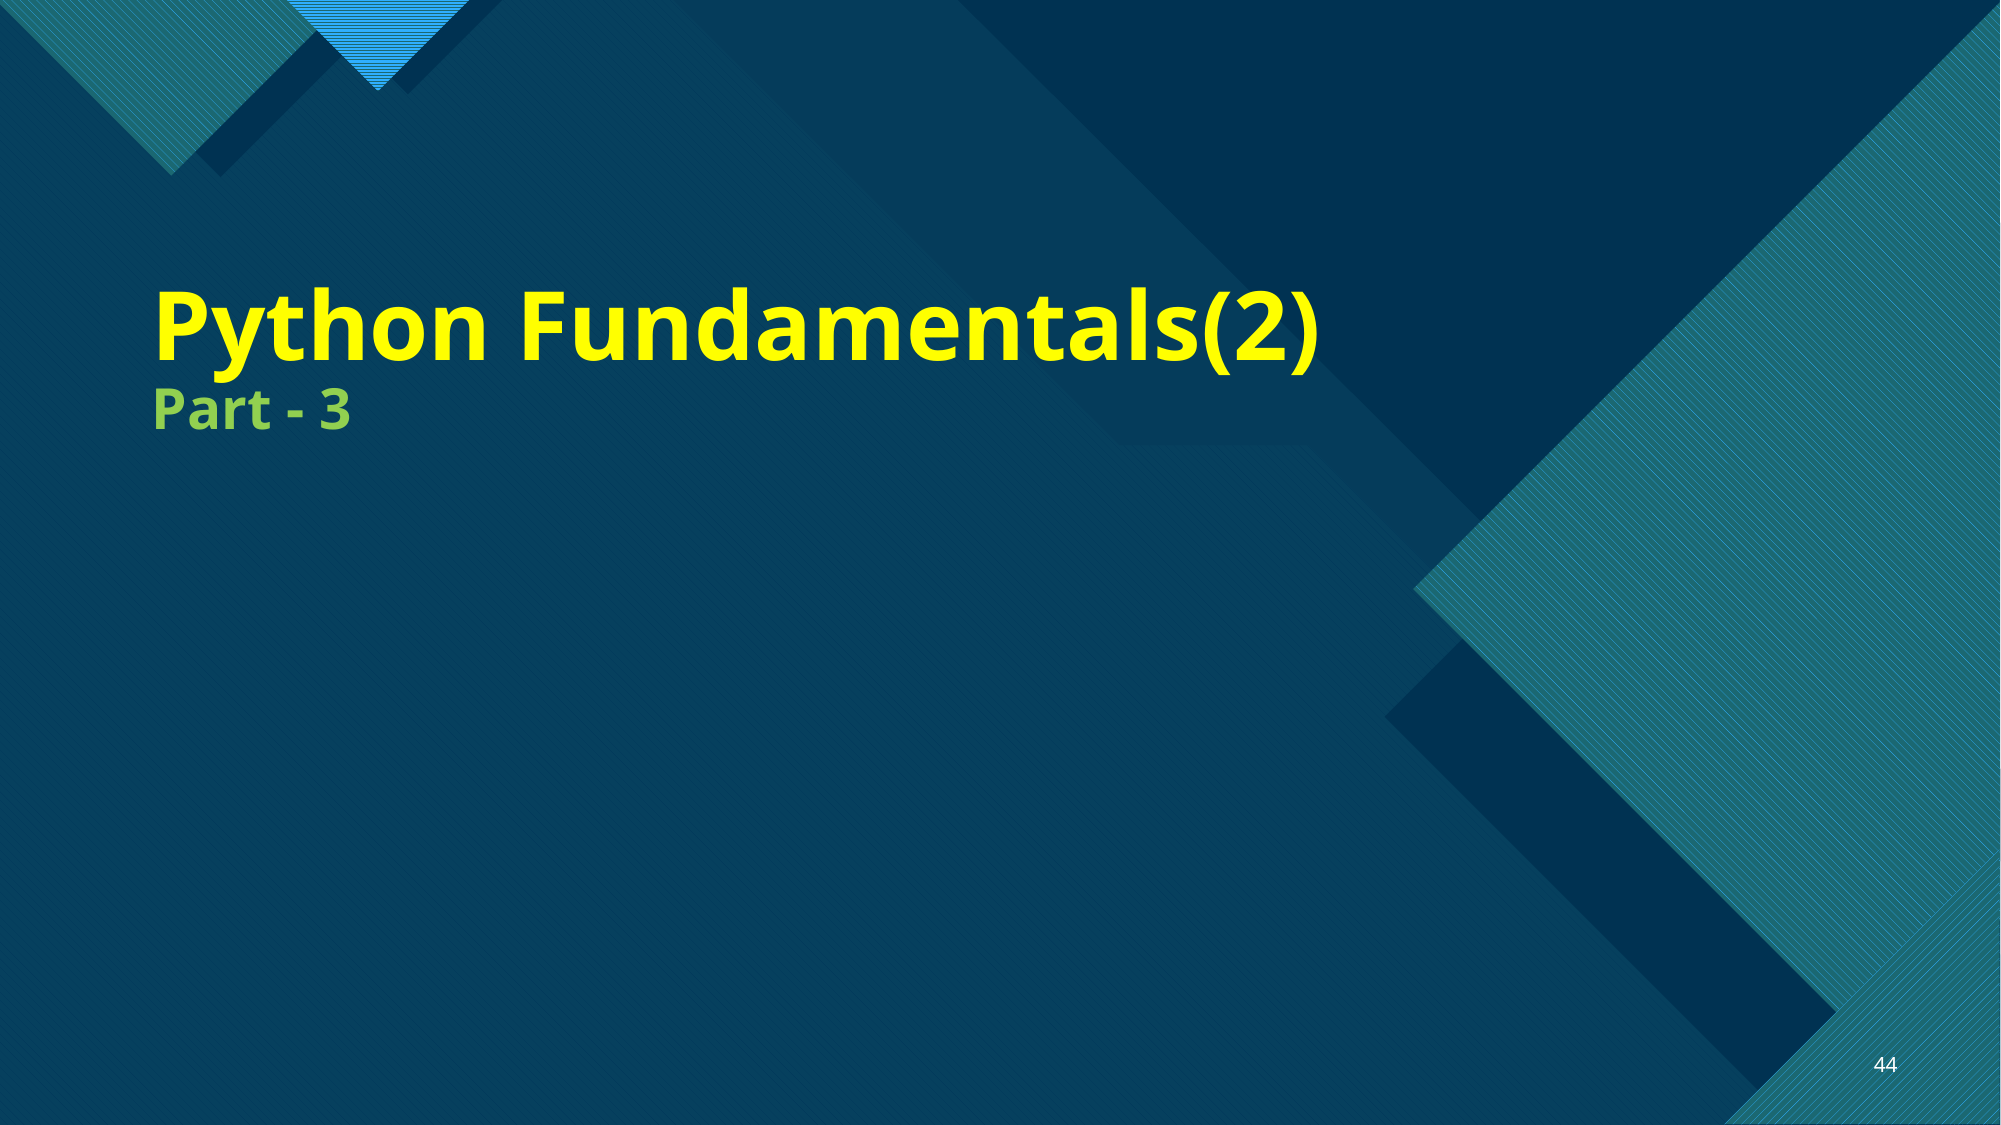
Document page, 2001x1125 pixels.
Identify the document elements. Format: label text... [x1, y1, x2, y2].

title Python Fundamentals(2) [1415, 427, 2001, 1125]
title Python Fundamentals(2) Part - 3 [136, 270, 1413, 515]
slide_number 44 [1845, 1035, 1913, 1096]
